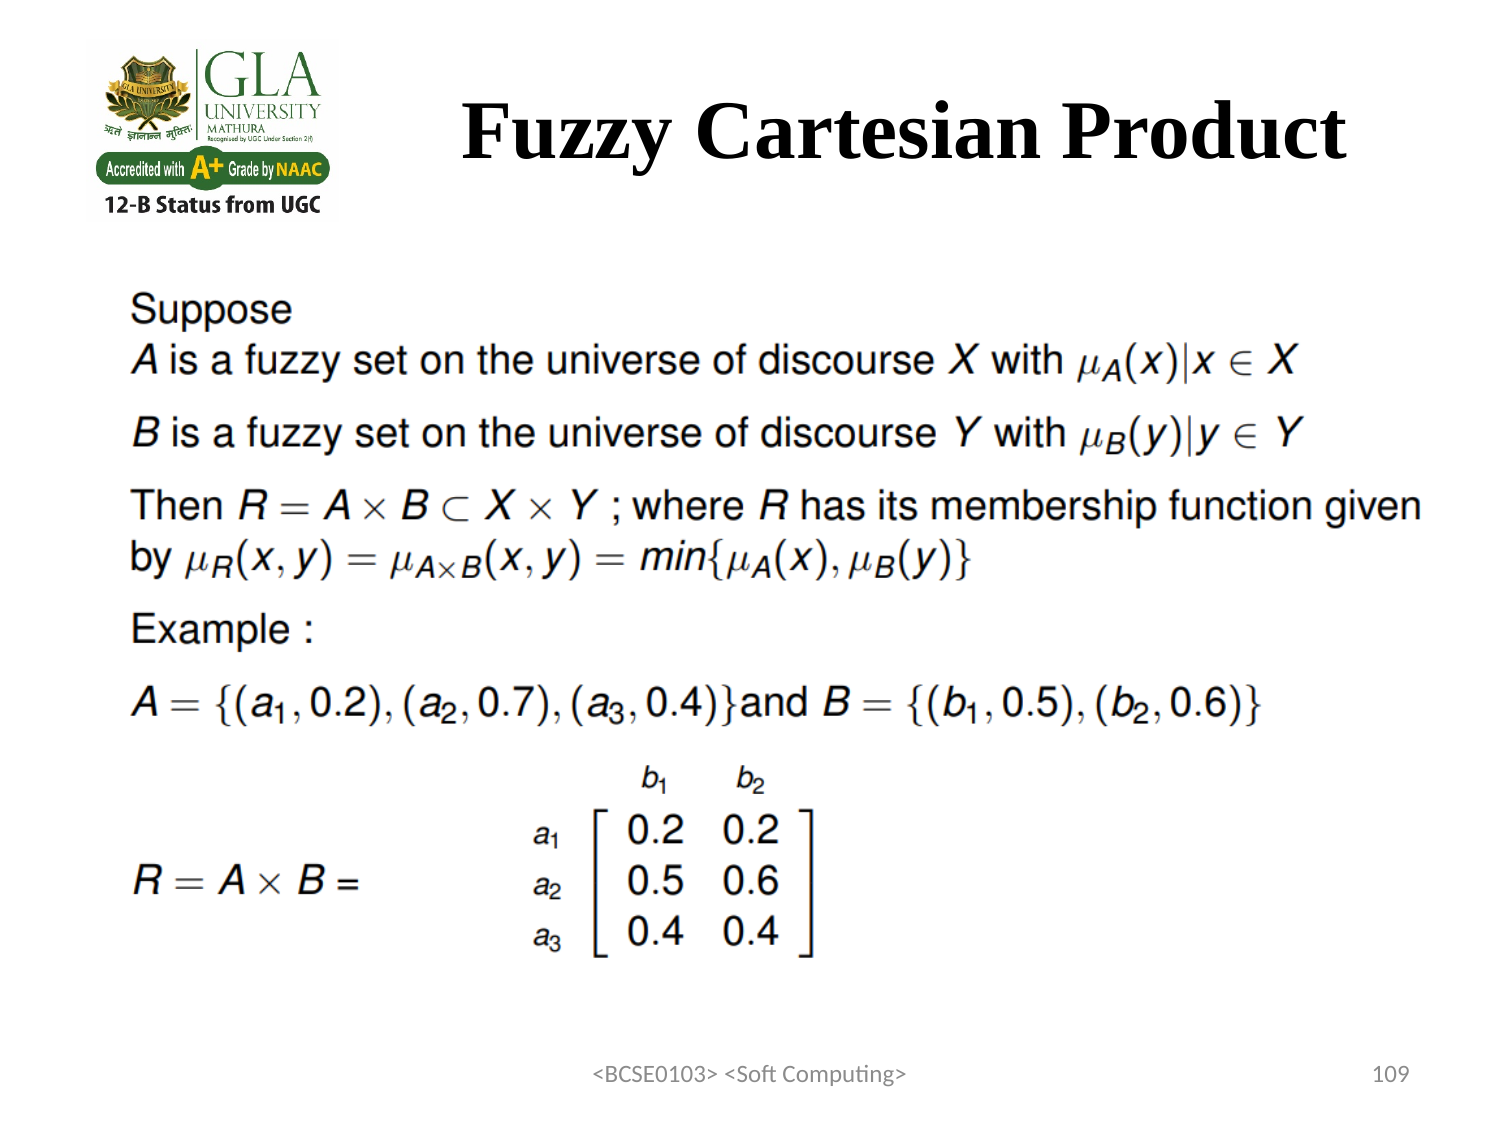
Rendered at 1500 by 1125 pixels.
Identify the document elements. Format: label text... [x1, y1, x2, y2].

title Fuzzy Cartesian Product [383, 45, 1425, 205]
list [120, 266, 1426, 1010]
picture [86, 39, 339, 222]
footer <BCSE0103> <Soft Computing> [512, 1042, 988, 1103]
slide_number 109 [1074, 1042, 1425, 1103]
